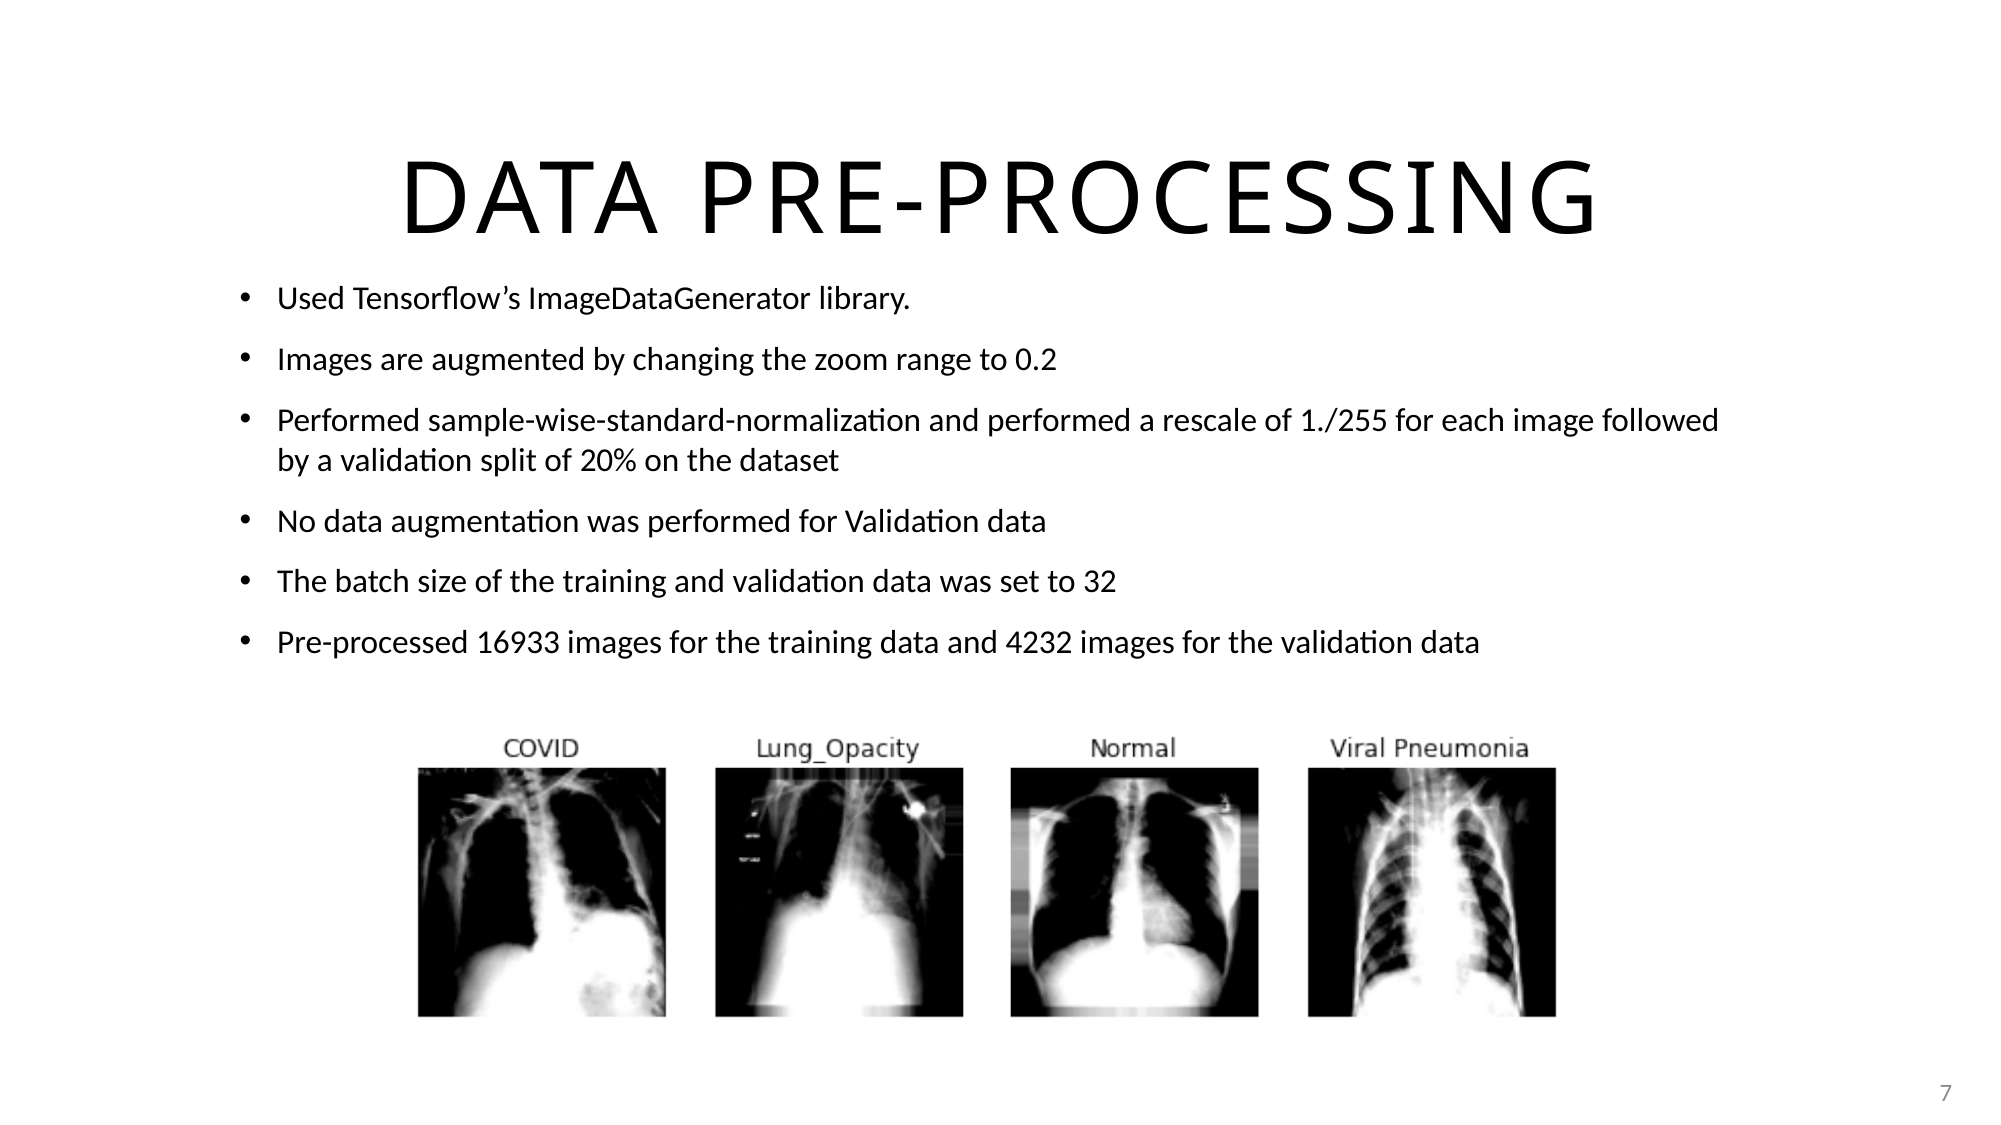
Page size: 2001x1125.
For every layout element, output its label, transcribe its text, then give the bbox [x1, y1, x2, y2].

text_box Used Tensorflow’s ImageDataGenerator library. Images are augmented by changing the zoom range to 0.2 Performed sample-wise-standard-normalization and performed a rescale of 1./255 for each image followed by a validation split of 20% on the dataset No data augmentation was performed for Validation data The batch size of the training and validation data was set to 32 Pre-processed 16933 images for the training data and 4232 images for the validation data [224, 269, 1767, 668]
title Data Pre-Processing [97, 125, 1903, 262]
picture [404, 723, 1569, 1032]
slide_number 7 [1894, 1061, 1968, 1121]
